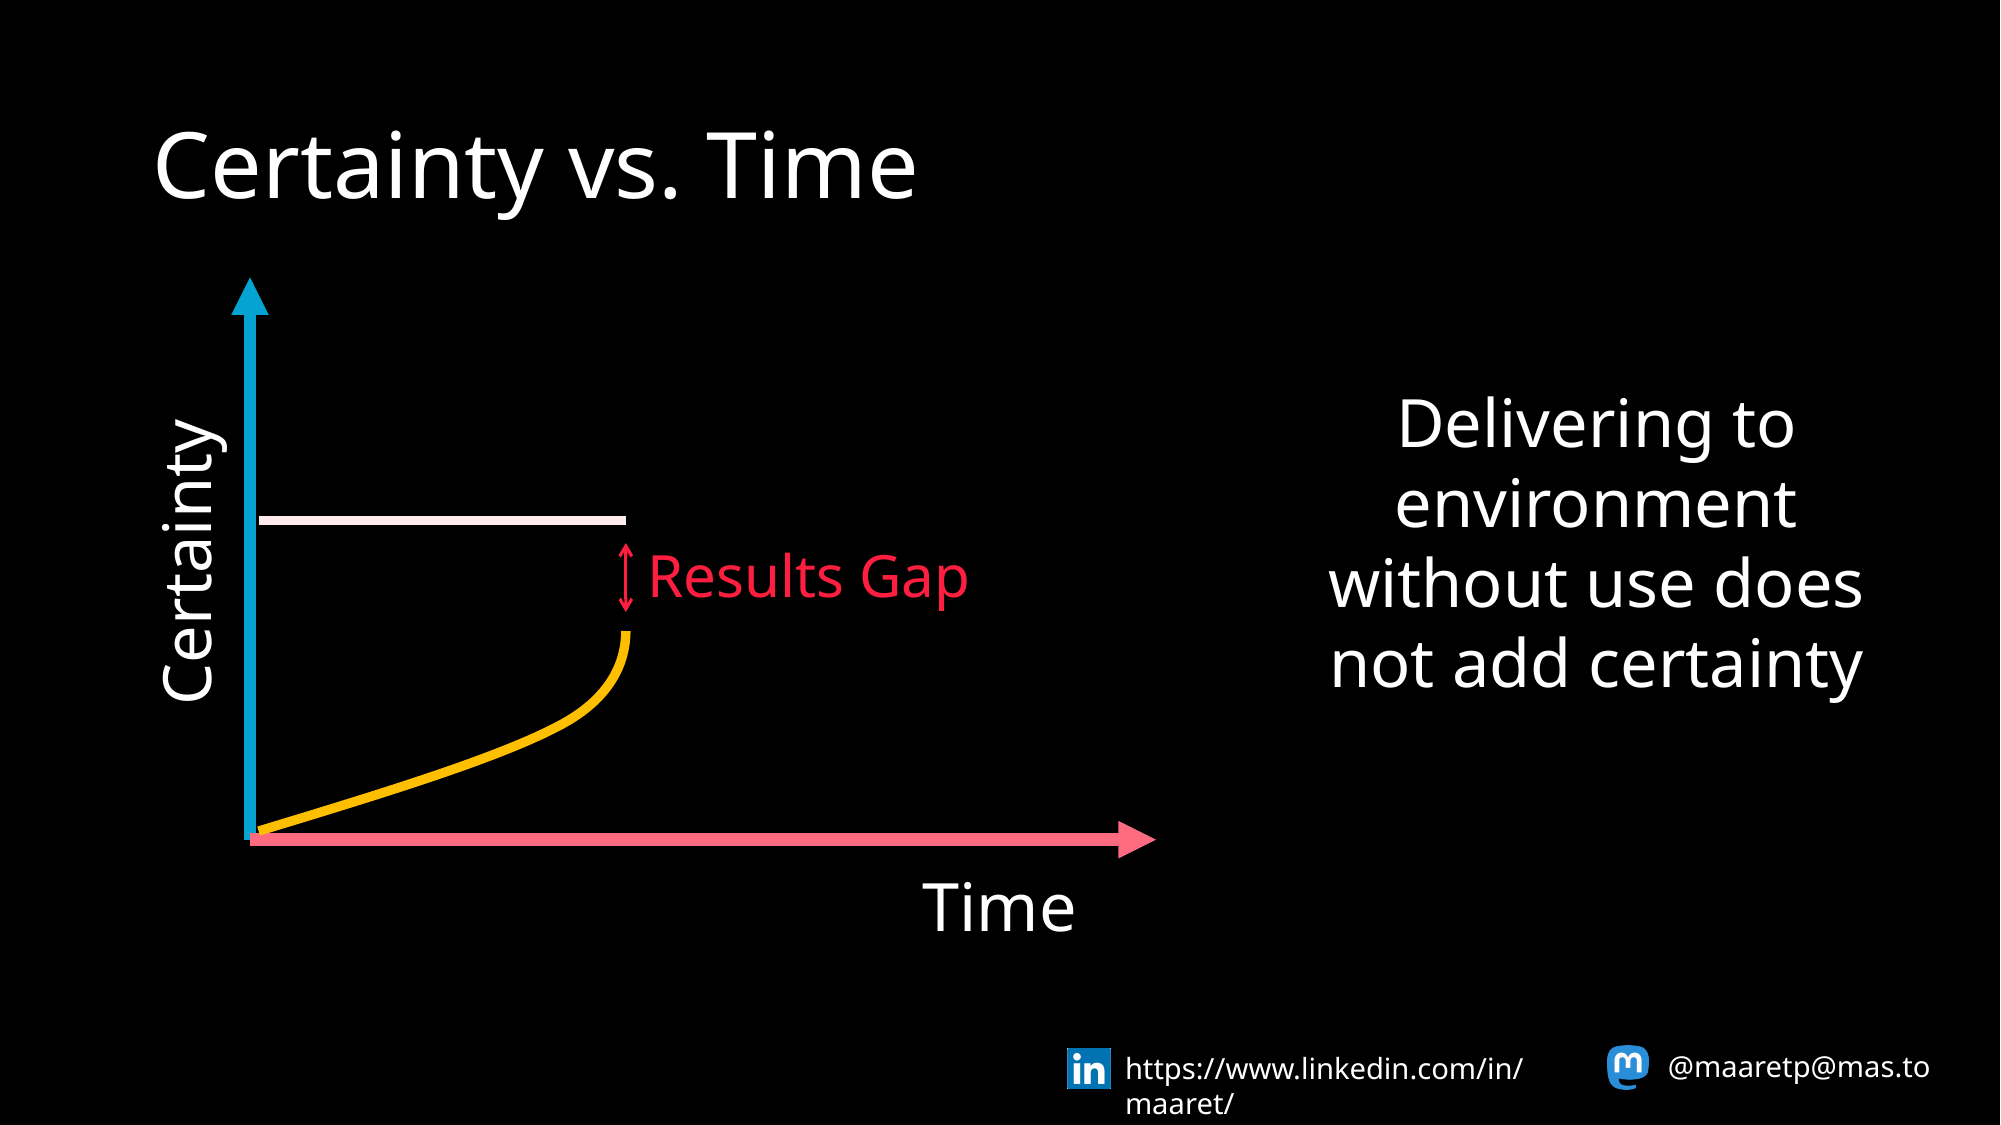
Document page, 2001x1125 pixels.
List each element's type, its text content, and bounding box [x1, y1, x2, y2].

picture [1067, 1048, 1111, 1089]
text_box Certainty [137, 404, 233, 721]
picture [1607, 1045, 1649, 1090]
text_box Results Gap [632, 531, 986, 617]
title Certainty vs. Time [137, 59, 1863, 278]
text_box [257, 631, 628, 834]
text_box Delivering to environment without use does not add certainty [1274, 373, 1920, 709]
text_box Time [907, 857, 1092, 953]
